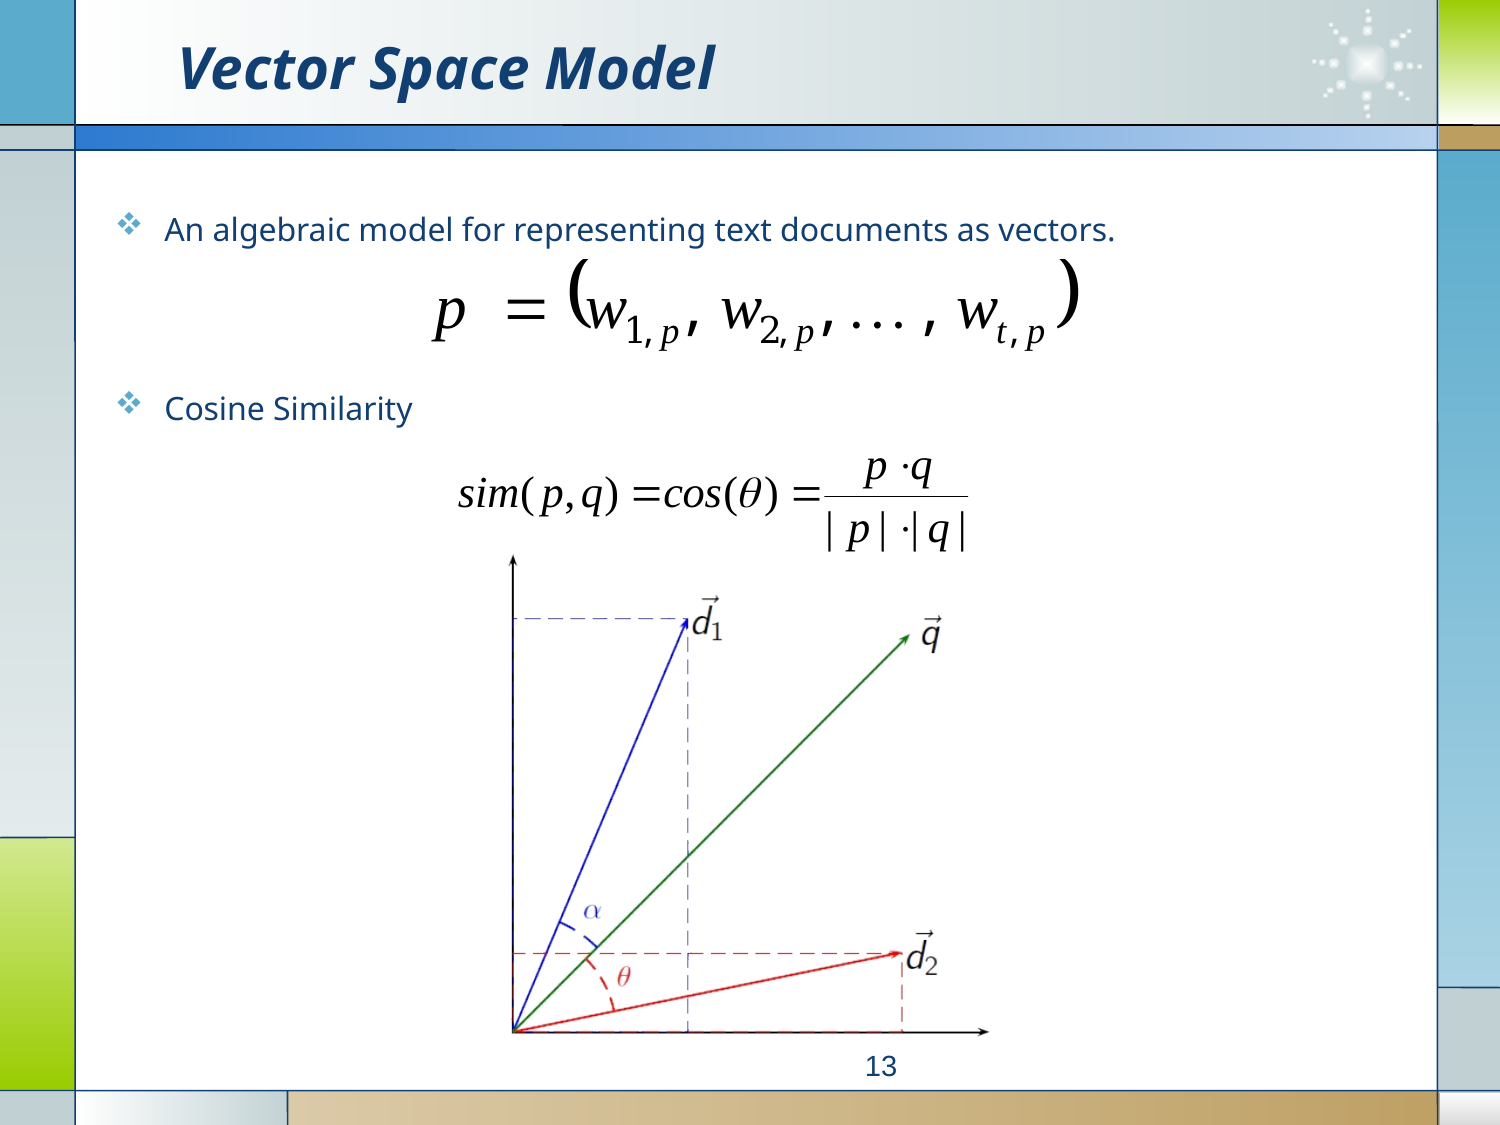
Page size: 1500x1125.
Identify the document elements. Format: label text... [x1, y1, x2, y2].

title Vector Space Model [162, 19, 1263, 113]
list An algebraic model for representing text documents as vectors. Cosine Similarity [99, 201, 1417, 438]
slide_number 13 [562, 1050, 913, 1081]
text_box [418, 259, 1082, 366]
picture [499, 549, 1001, 1042]
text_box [450, 437, 976, 560]
